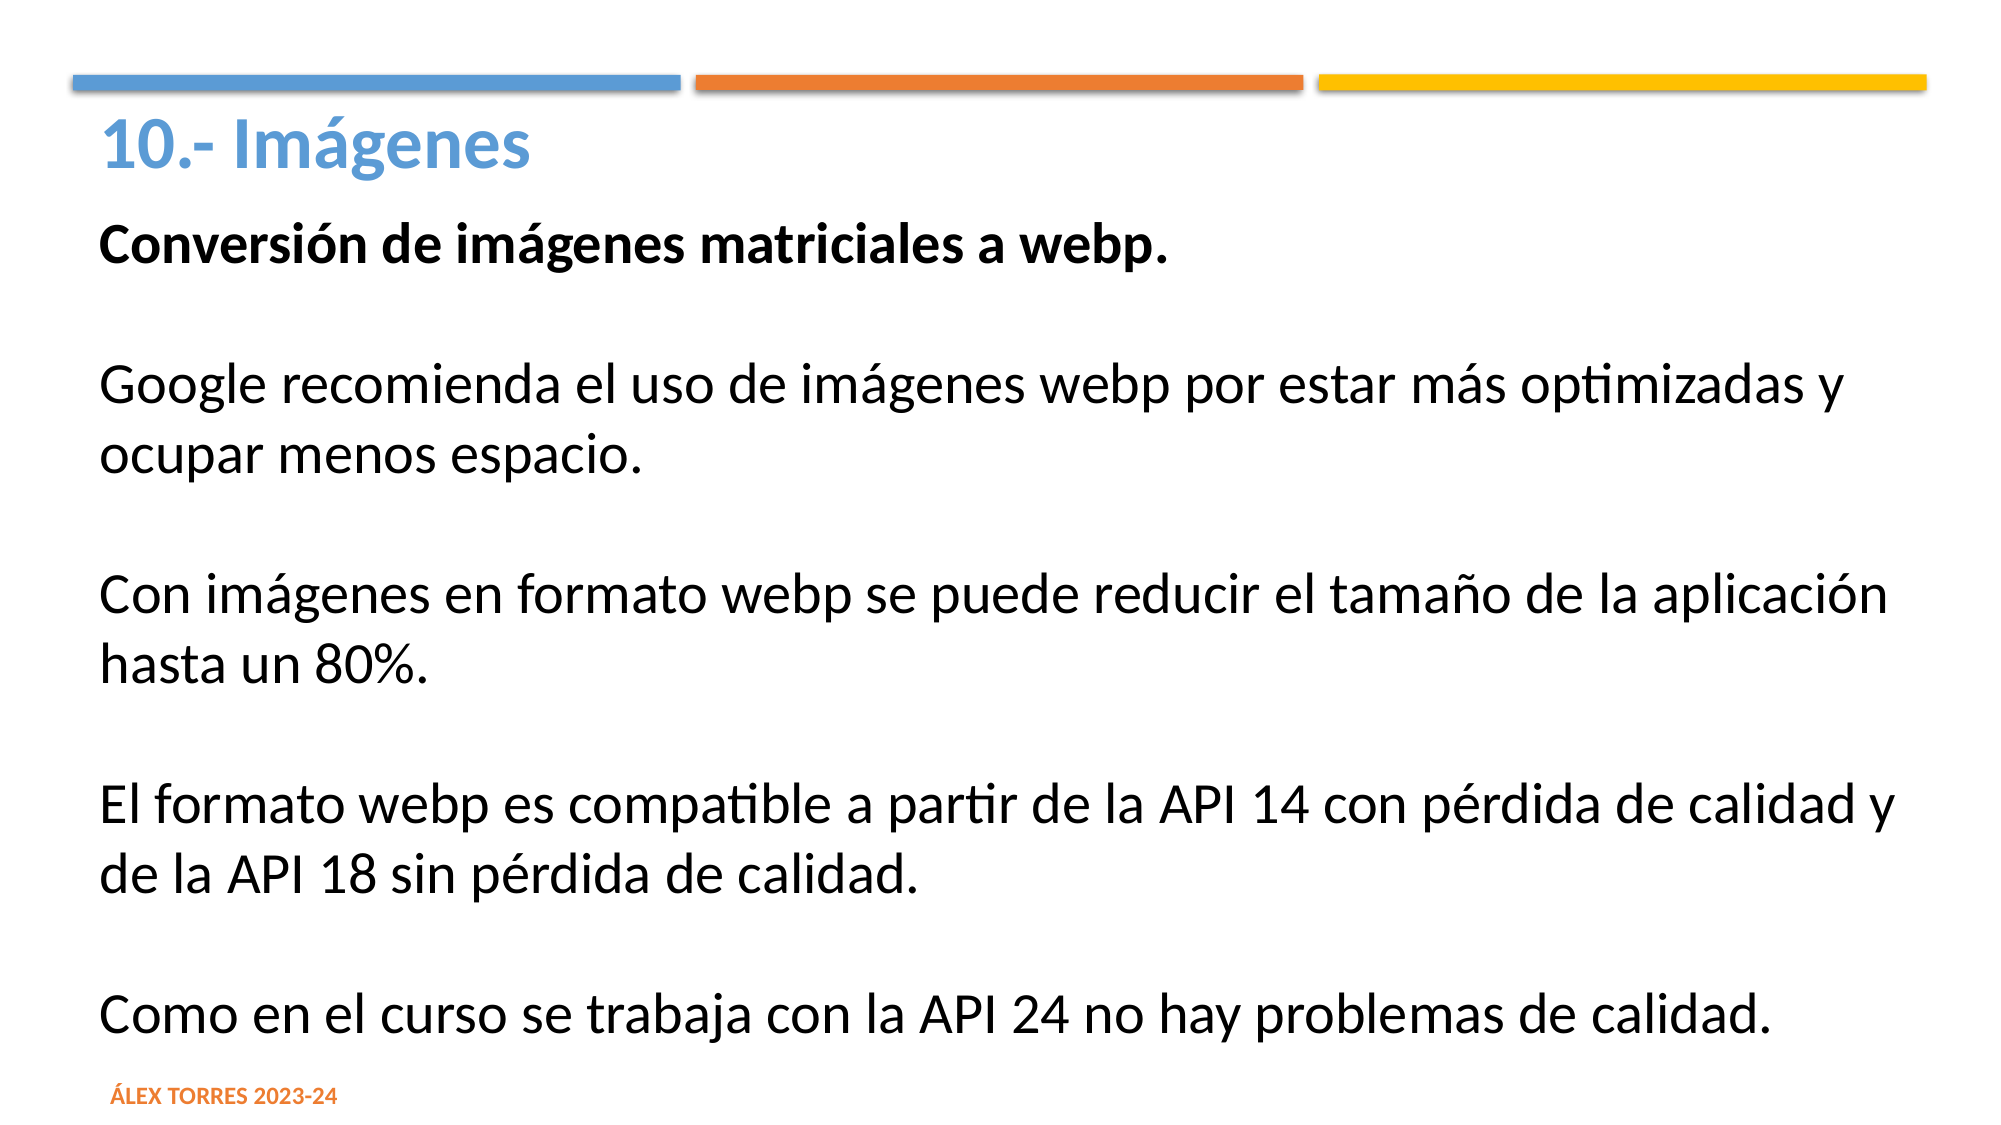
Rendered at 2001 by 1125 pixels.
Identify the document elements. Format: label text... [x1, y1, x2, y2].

text_box Conversión de imágenes matriciales a webp. Google recomienda el uso de imágenes webp por estar más optimizadas y ocupar menos espacio. Con imágenes en formato webp se puede reducir el tamaño de la aplicación hasta un 80%. El formato webp es compatible a partir de la API 14 con pérdida de calidad y de la API 18 sin pérdida de calidad. Como en el curso se trabaja con la API 24 no hay problemas de calidad. [85, 190, 1915, 1074]
text_box 10.- Imágenes [85, 78, 1915, 188]
